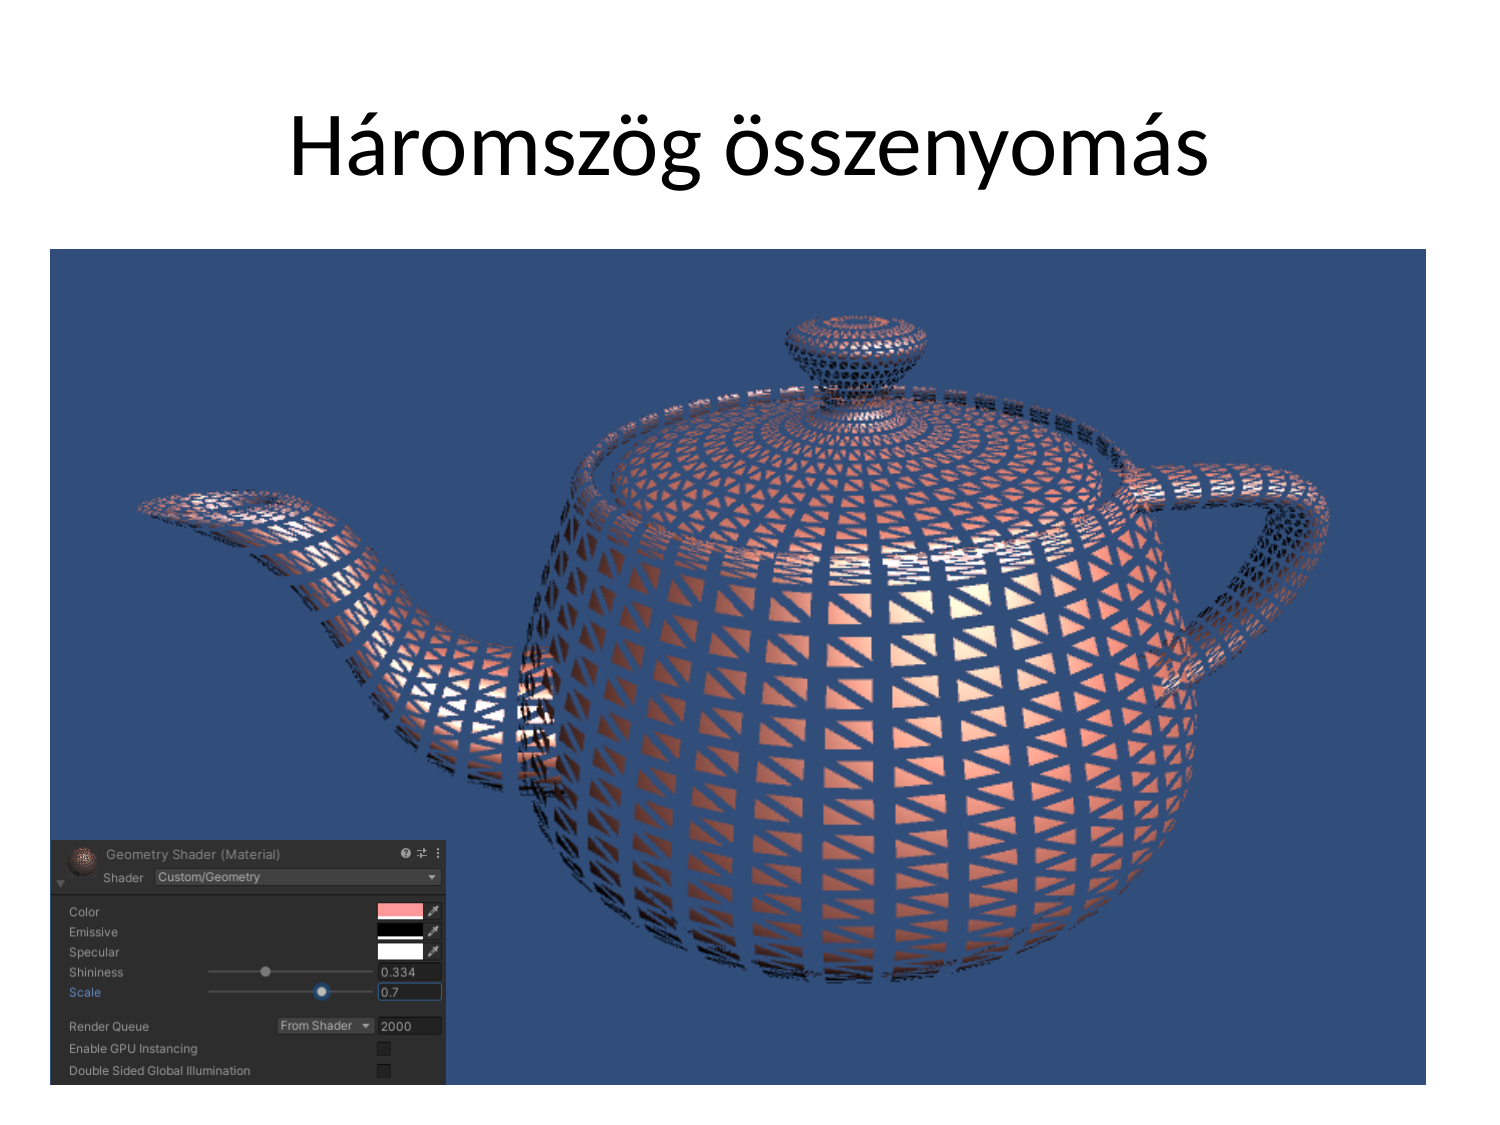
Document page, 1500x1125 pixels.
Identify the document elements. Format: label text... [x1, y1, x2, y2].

picture [49, 249, 1427, 1085]
title Háromszög összenyomás [75, 45, 1425, 233]
